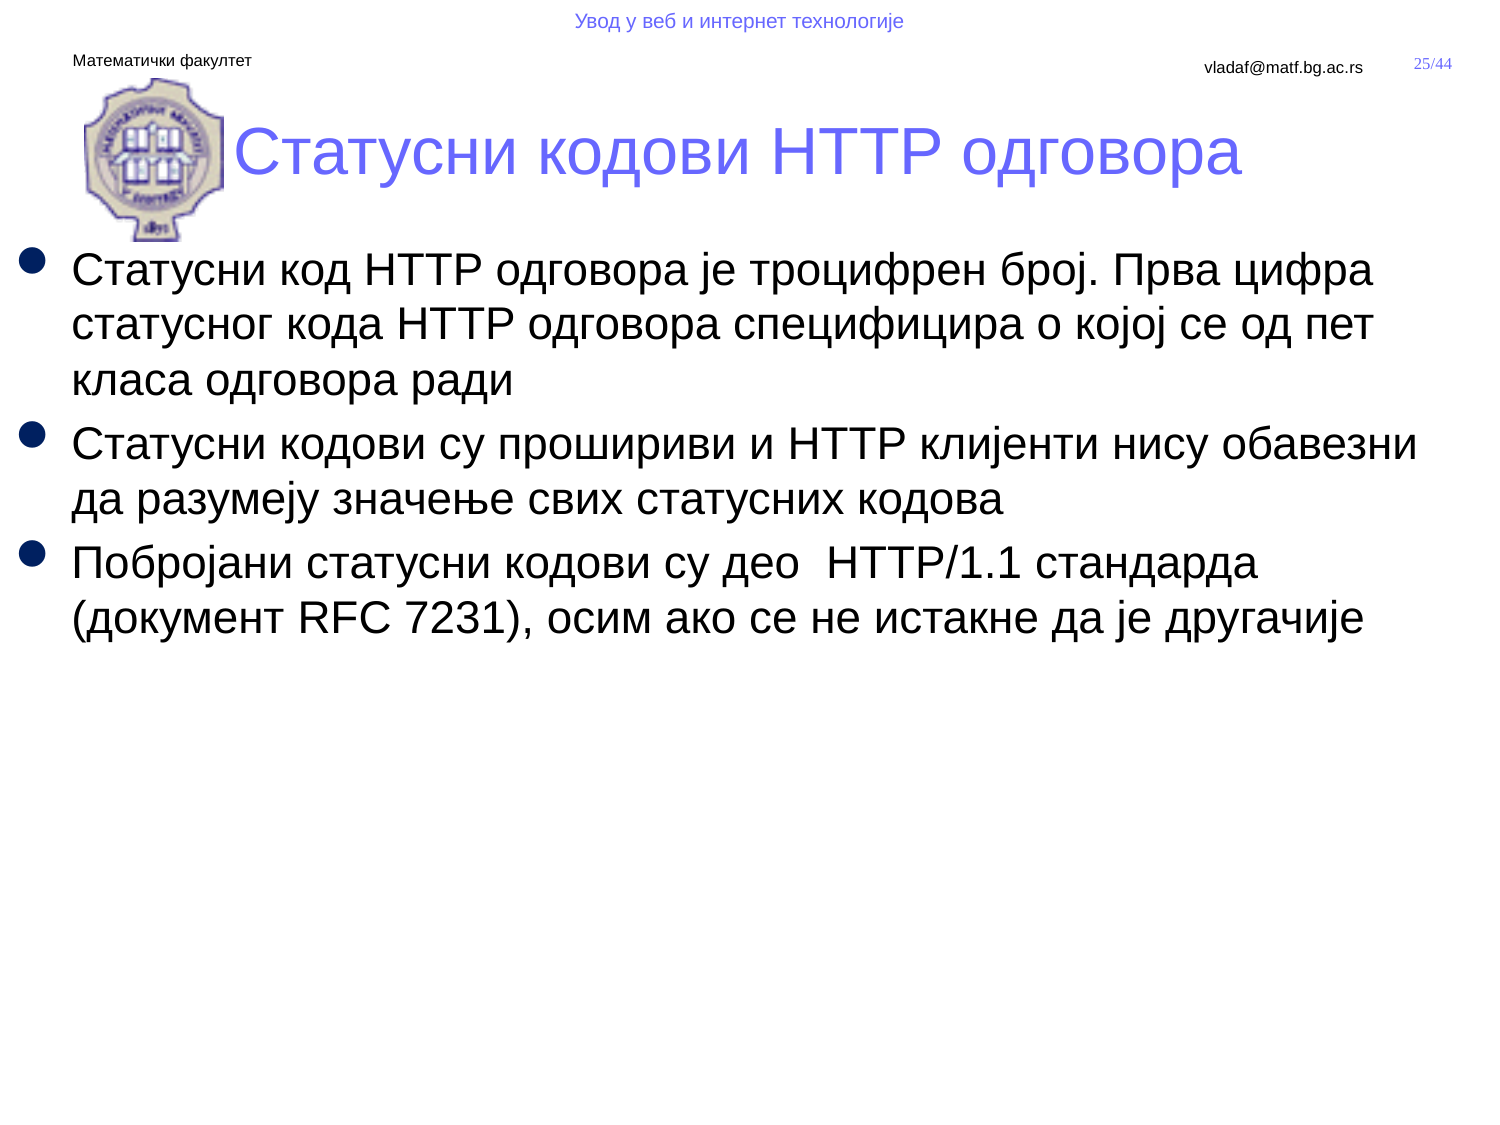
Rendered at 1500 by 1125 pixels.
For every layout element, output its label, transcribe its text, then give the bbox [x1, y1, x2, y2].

picture [84, 78, 218, 231]
title Статусни кодови HTTP одговора [218, 54, 1483, 231]
list Статусни код HTTP одговора је троцифрен број. Прва цифра статусног кода HTTP одговора специфицира о којој се од пет класа одговора ради Статусни кодови су прошириви и HTTP клијенти нису обавезни да разумеју значење свих статусних кодова Побројани статусни кодови су део HTTP/1.1 стандарда (документ RFC 7231), осим ако се не истакне да је другачије [0, 231, 1483, 588]
